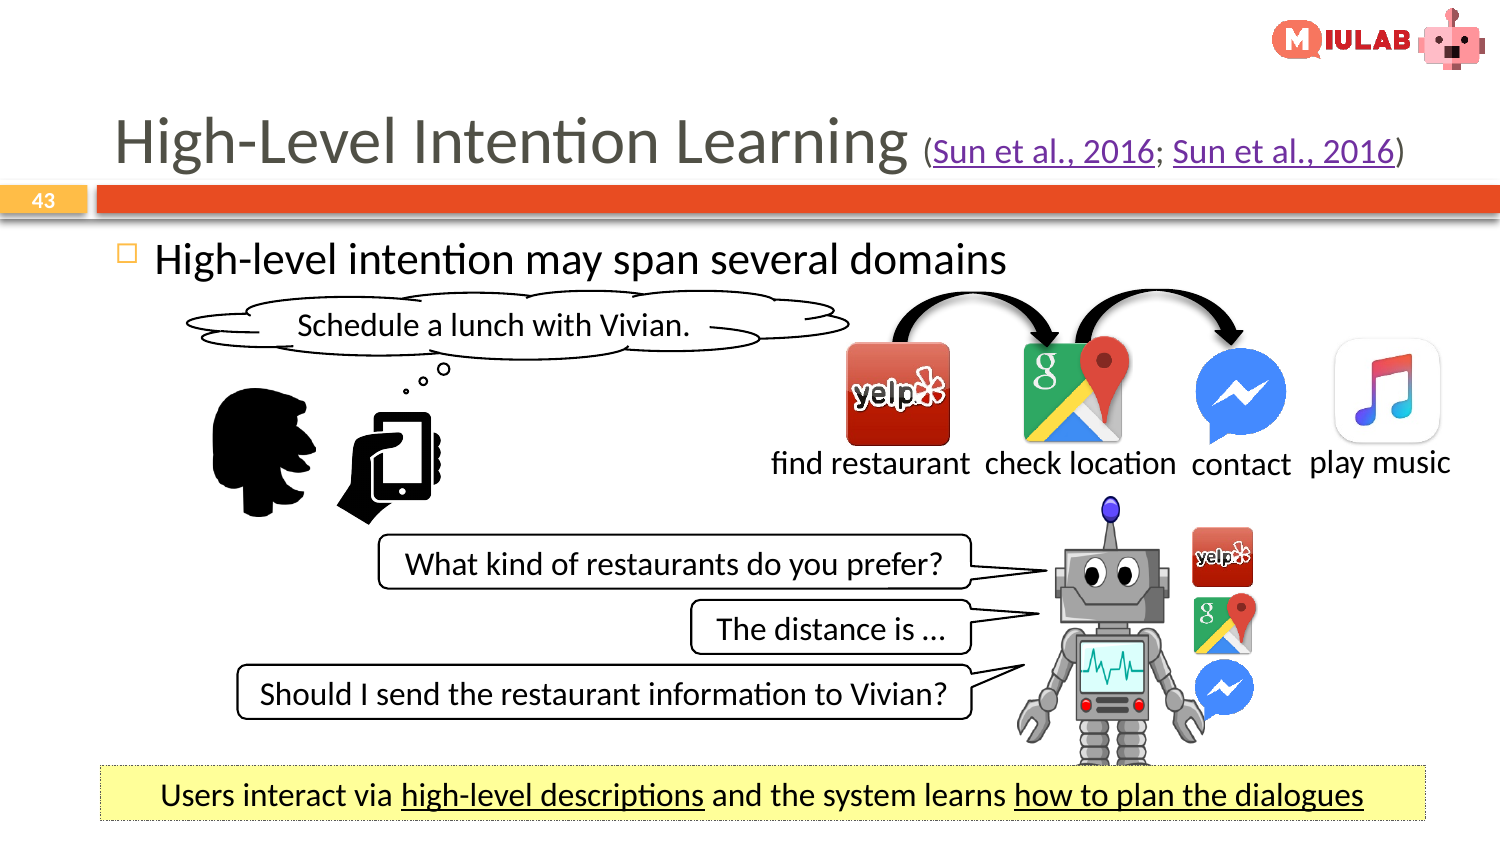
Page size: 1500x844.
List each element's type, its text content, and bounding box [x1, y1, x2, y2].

title High-Level Intention Learning (Sun et al., 2016; Sun et al., 2016) [99, 19, 1438, 185]
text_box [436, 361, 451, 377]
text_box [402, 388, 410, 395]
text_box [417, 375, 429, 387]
text_box contact [1176, 434, 1328, 490]
text_box find restaurant [756, 434, 970, 489]
text_box The distance is … [689, 598, 1011, 656]
picture [845, 342, 950, 447]
text_box check location [970, 433, 1177, 489]
picture [1017, 496, 1262, 792]
picture [1182, 338, 1298, 454]
picture [331, 411, 445, 525]
text_box Users interact via high-level descriptions and the system learns how to plan the dialogues [99, 765, 1425, 821]
text_box [892, 291, 1052, 341]
picture [1012, 331, 1133, 453]
text_box Should I send the restaurant information to Vivian? [235, 663, 1011, 721]
text_box Schedule a lunch with Vivian. [185, 289, 851, 362]
text_box What kind of restaurants do you prefer? [377, 533, 1011, 591]
picture [1272, 8, 1485, 70]
text_box play music [1294, 432, 1498, 488]
picture [1331, 335, 1443, 448]
list High-level intention may span several domains [100, 221, 1438, 754]
picture [212, 368, 317, 536]
text_box [1077, 288, 1244, 337]
